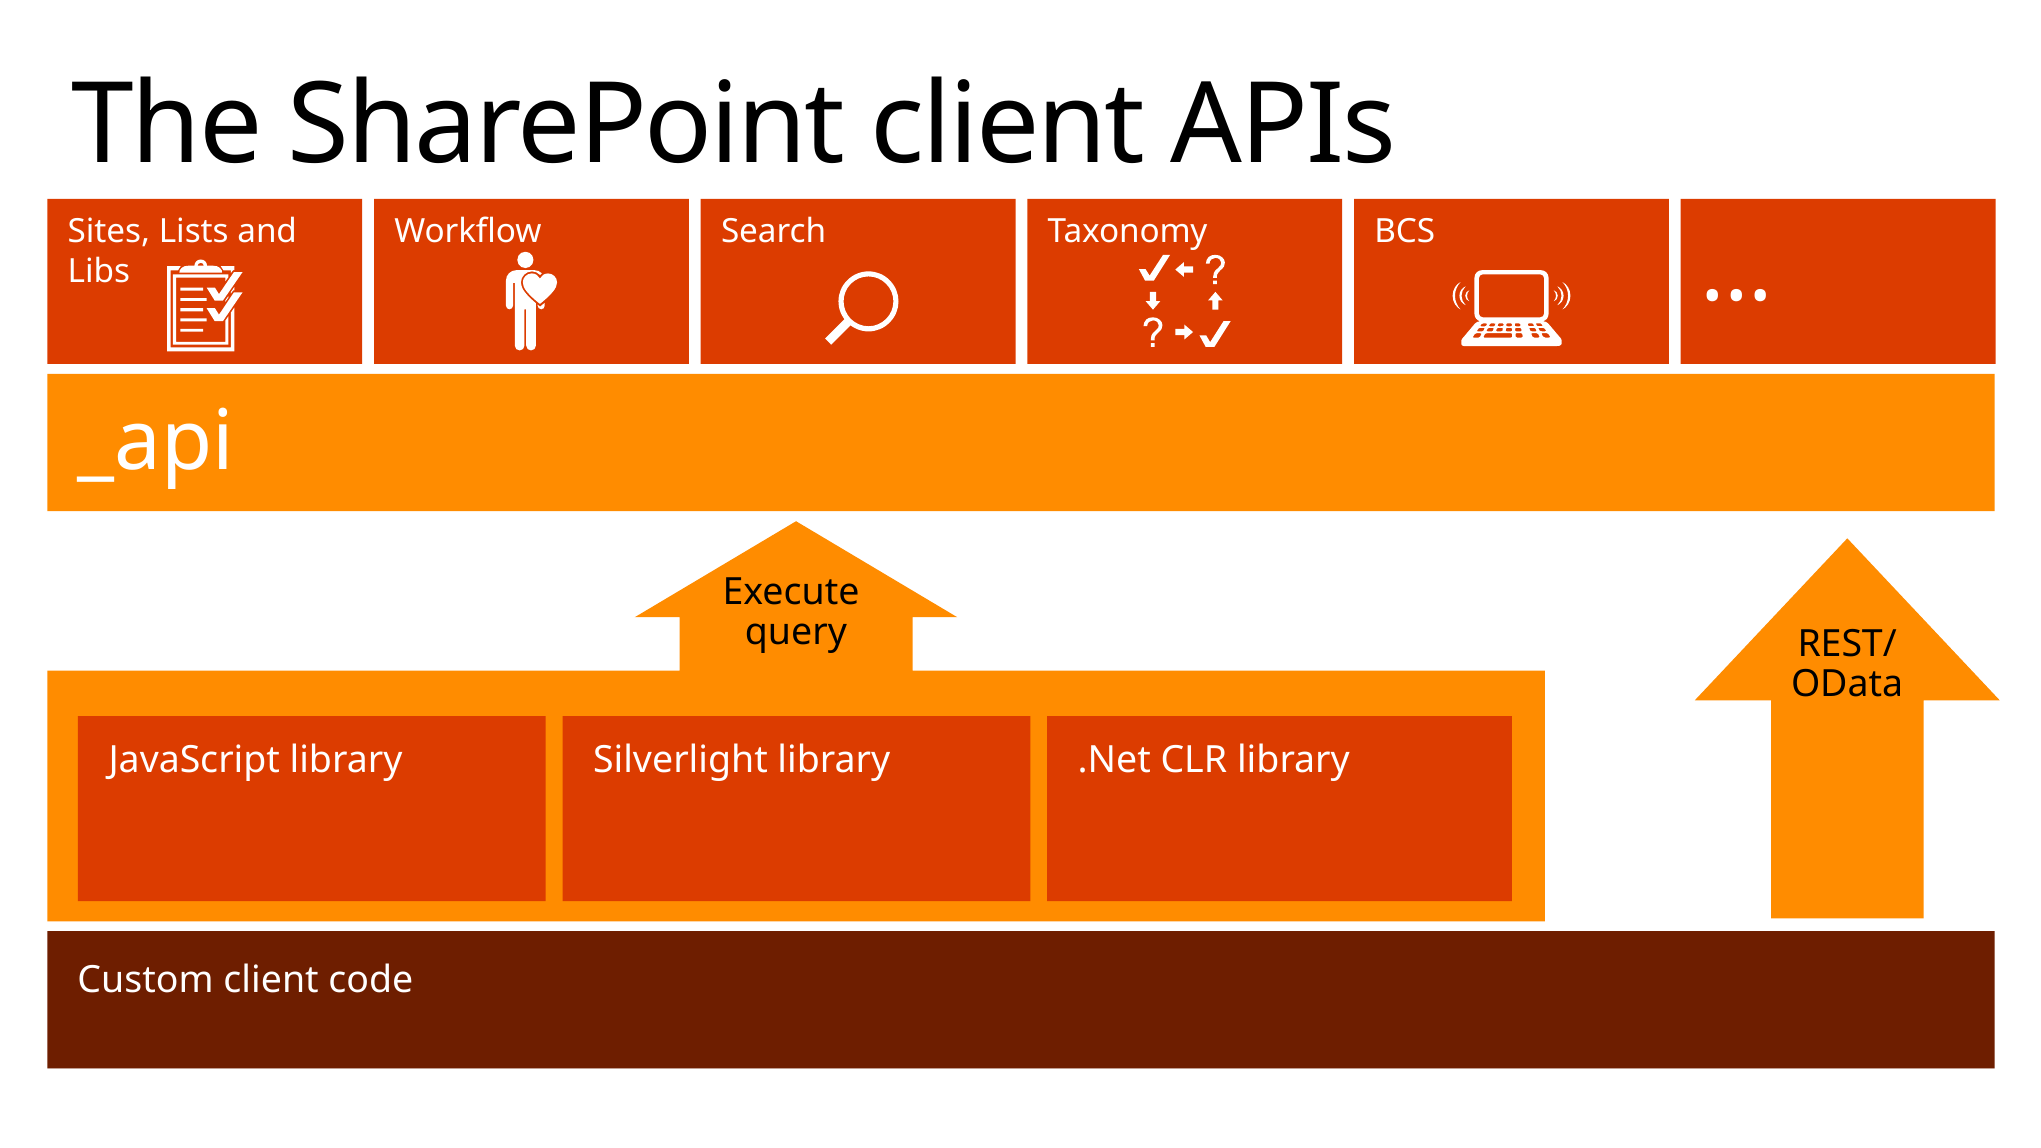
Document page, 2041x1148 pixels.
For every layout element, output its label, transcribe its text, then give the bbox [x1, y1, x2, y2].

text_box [1694, 538, 2000, 919]
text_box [1353, 198, 1670, 365]
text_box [1027, 198, 1343, 365]
text_box Custom client code [47, 931, 1995, 1068]
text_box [47, 198, 363, 365]
text_box … [1680, 198, 1996, 364]
text_box [0, 1068, 2040, 1148]
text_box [700, 198, 1016, 365]
text_box _api [47, 373, 1995, 512]
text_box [373, 198, 690, 365]
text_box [47, 520, 1545, 922]
title The SharePoint client APIs [47, 50, 1913, 176]
